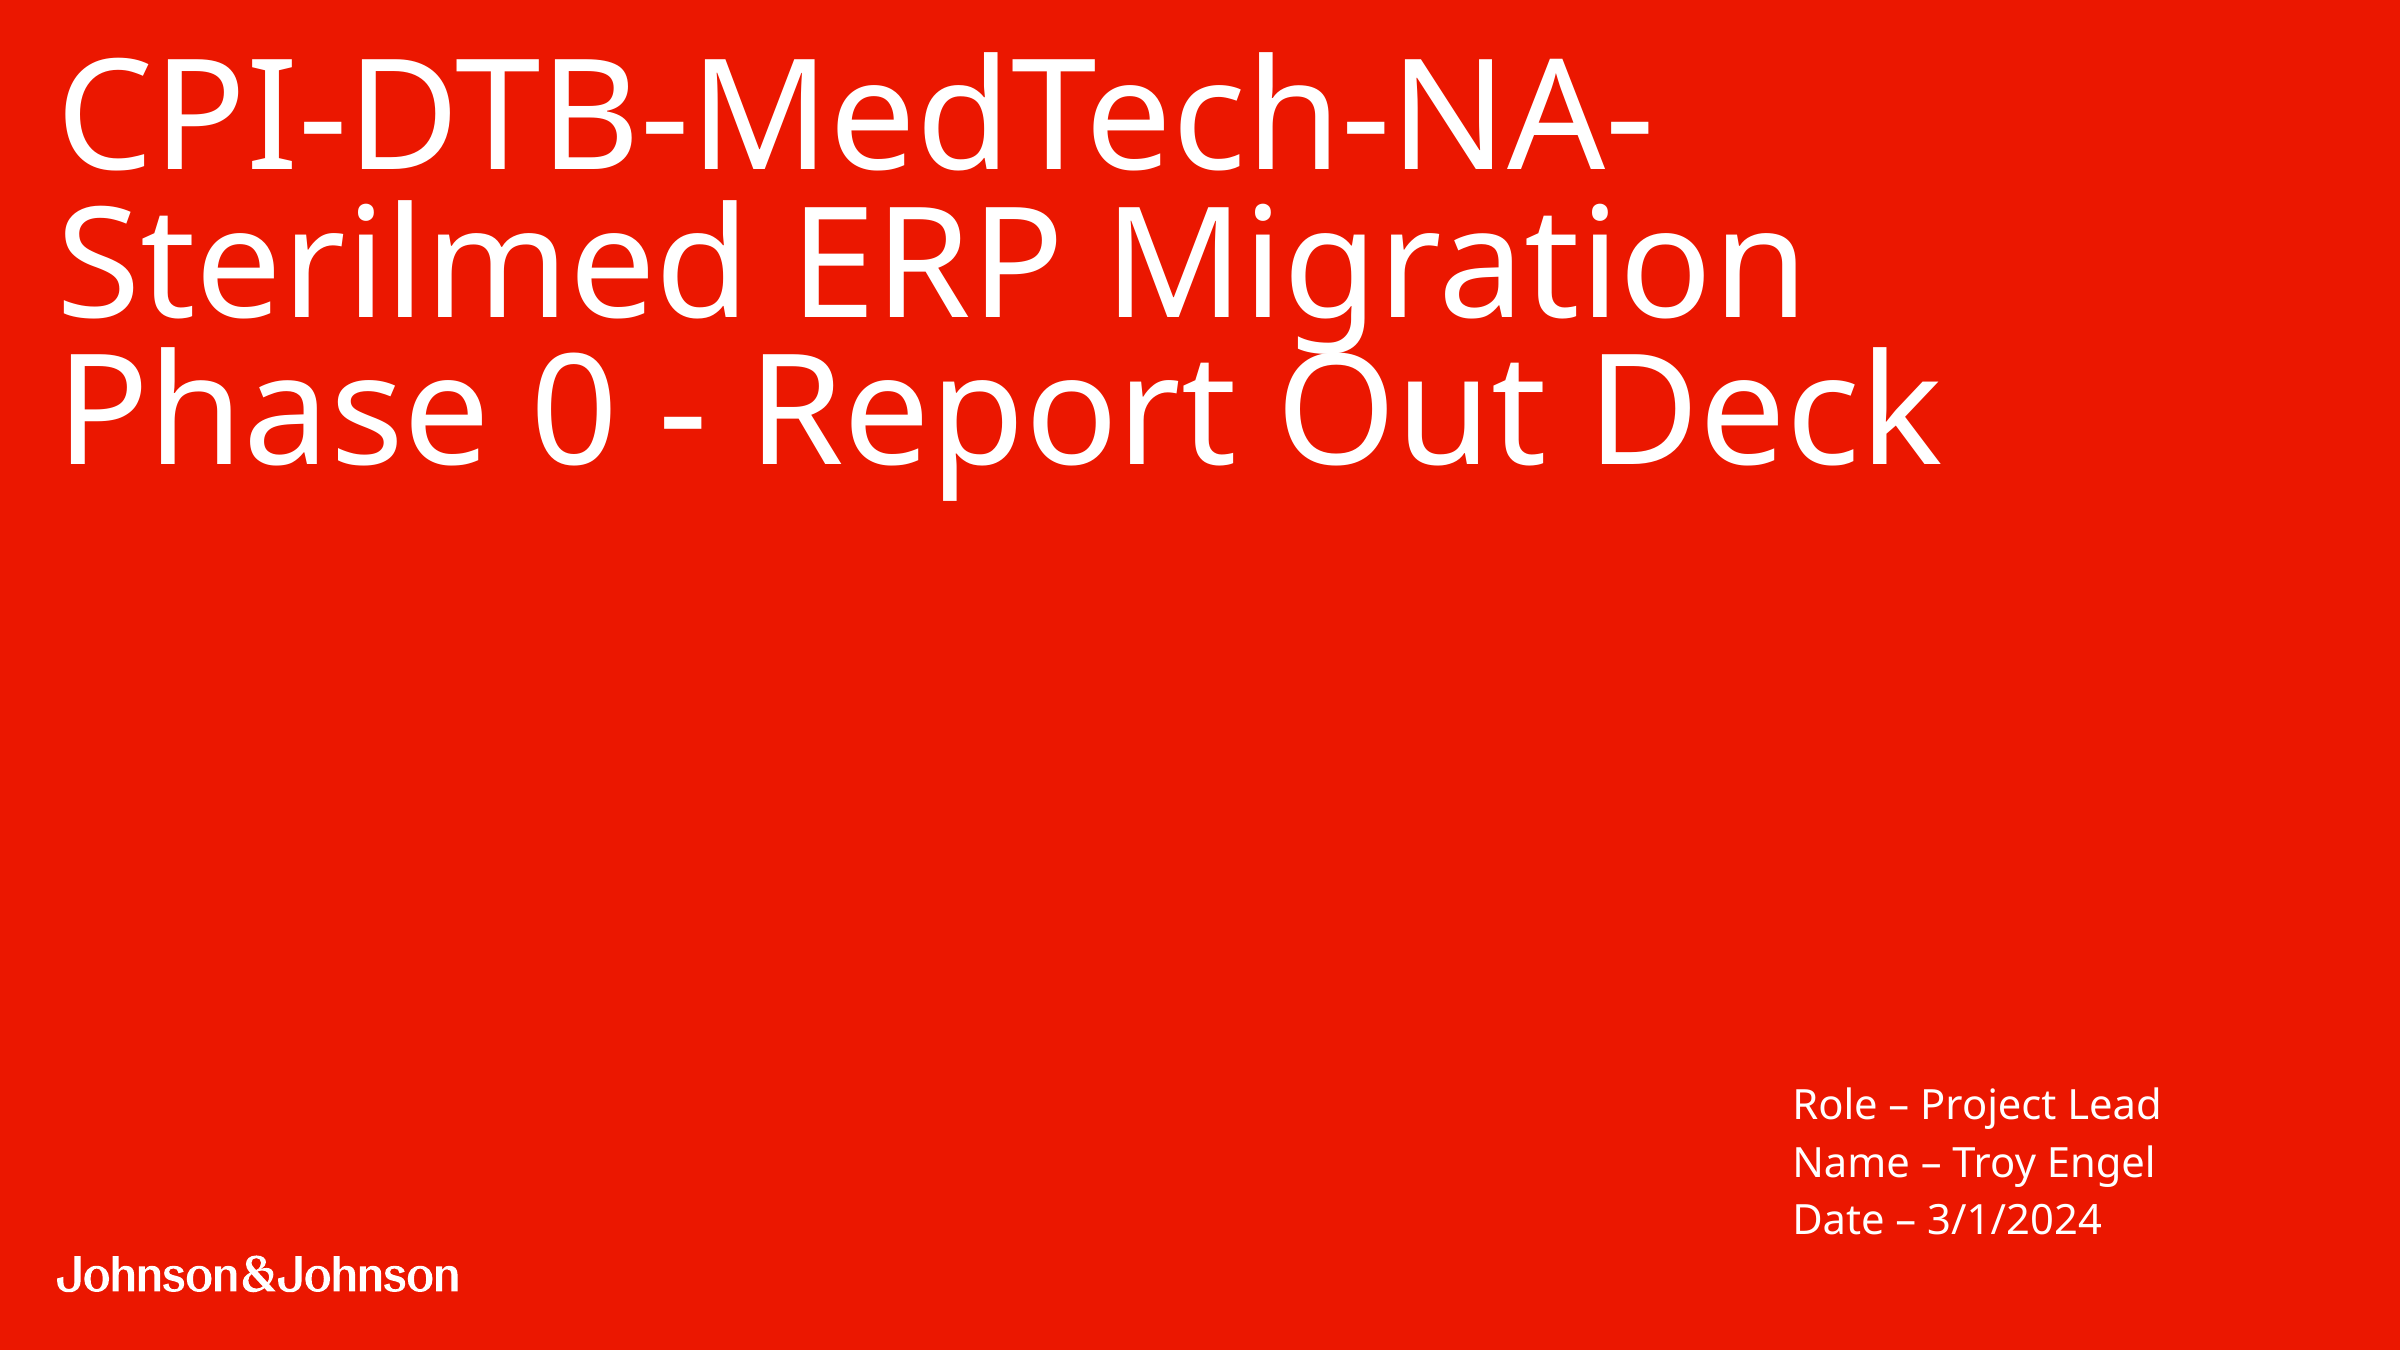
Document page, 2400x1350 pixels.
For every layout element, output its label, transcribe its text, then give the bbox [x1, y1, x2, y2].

list Role – Project Lead Name – Troy Engel Date – 3/1/2024 [1792, 1160, 2343, 1302]
title CPI-DTB-MedTech-NA-Sterilmed ERP Migration Phase 0 - Report Out Deck [56, 51, 1957, 567]
